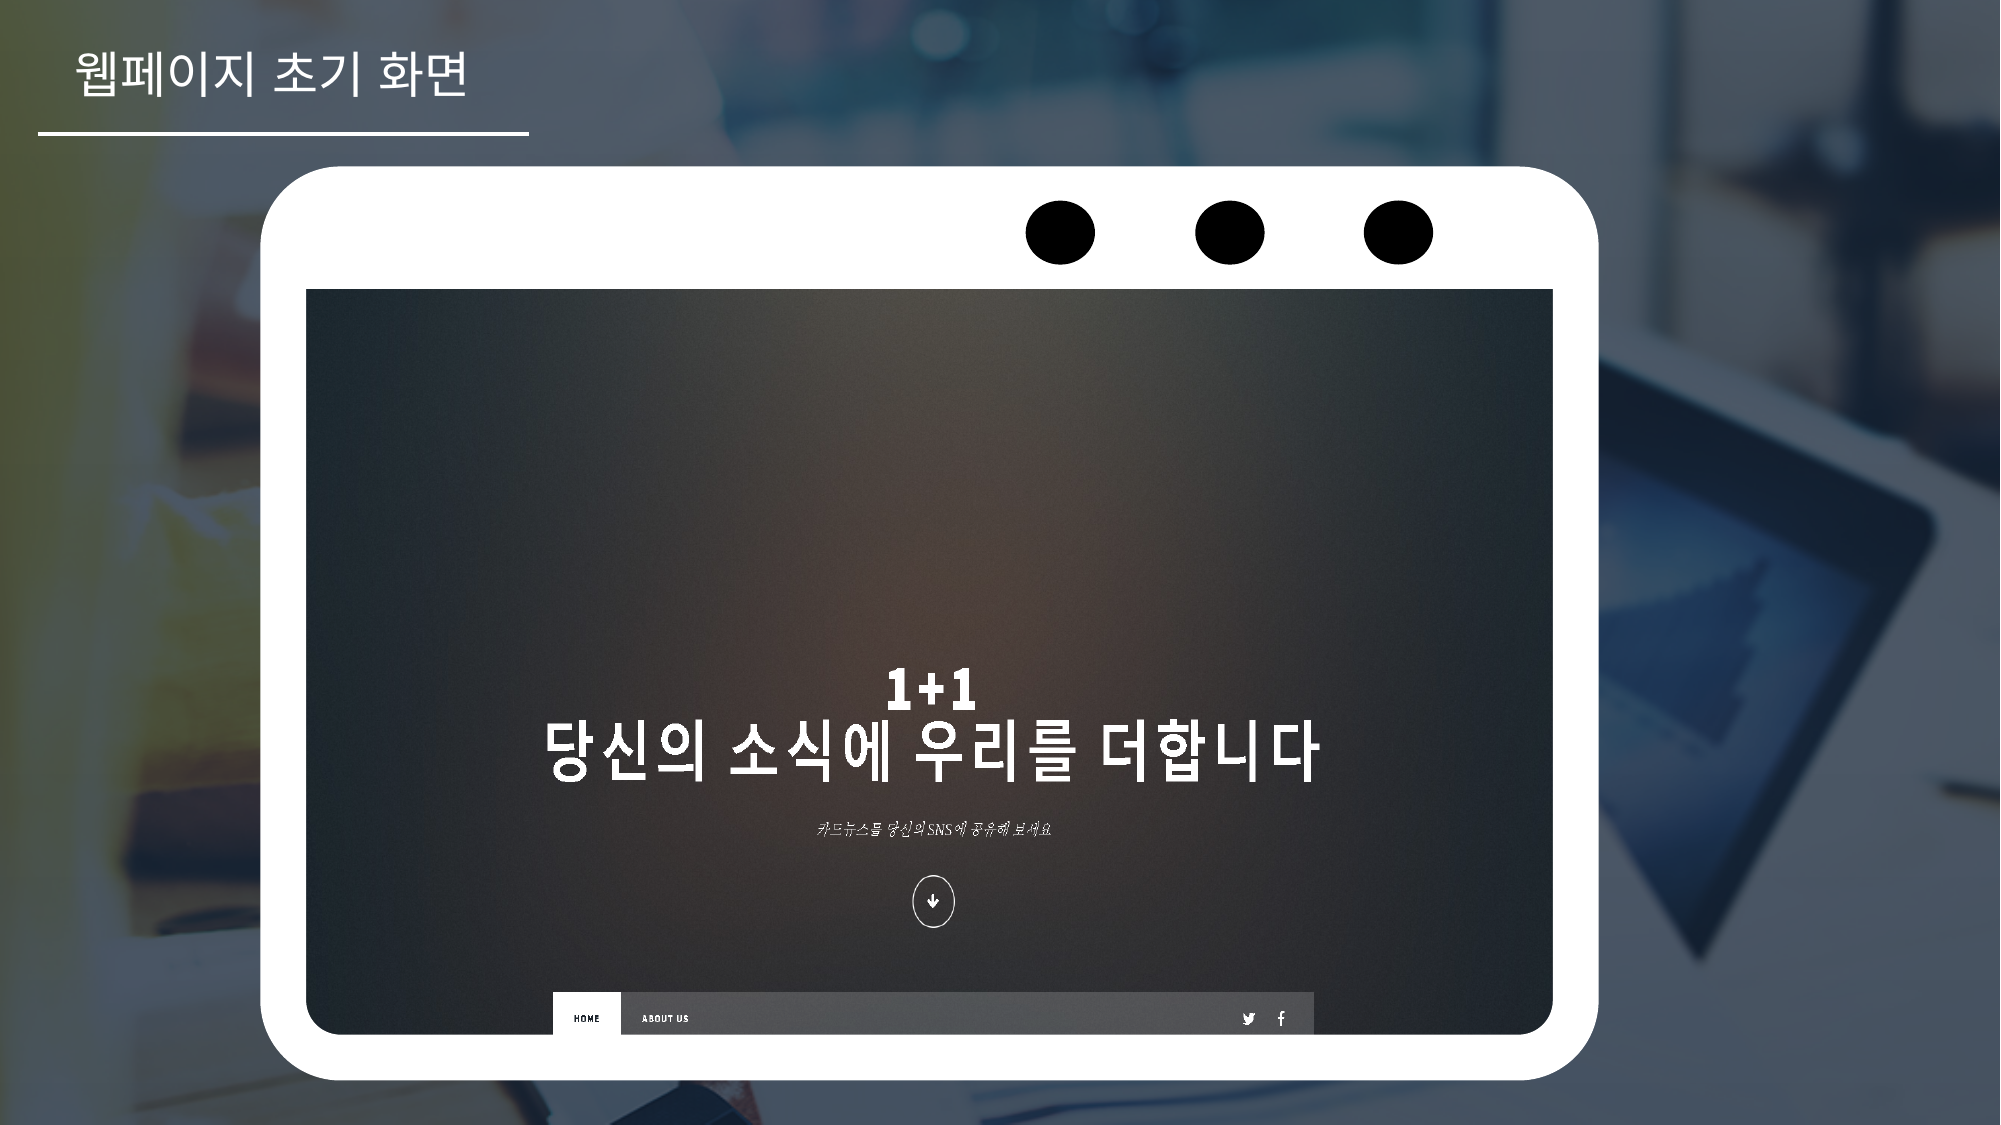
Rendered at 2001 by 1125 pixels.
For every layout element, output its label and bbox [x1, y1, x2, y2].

text_box [37, 35, 529, 134]
picture [0, 0, 2000, 1125]
